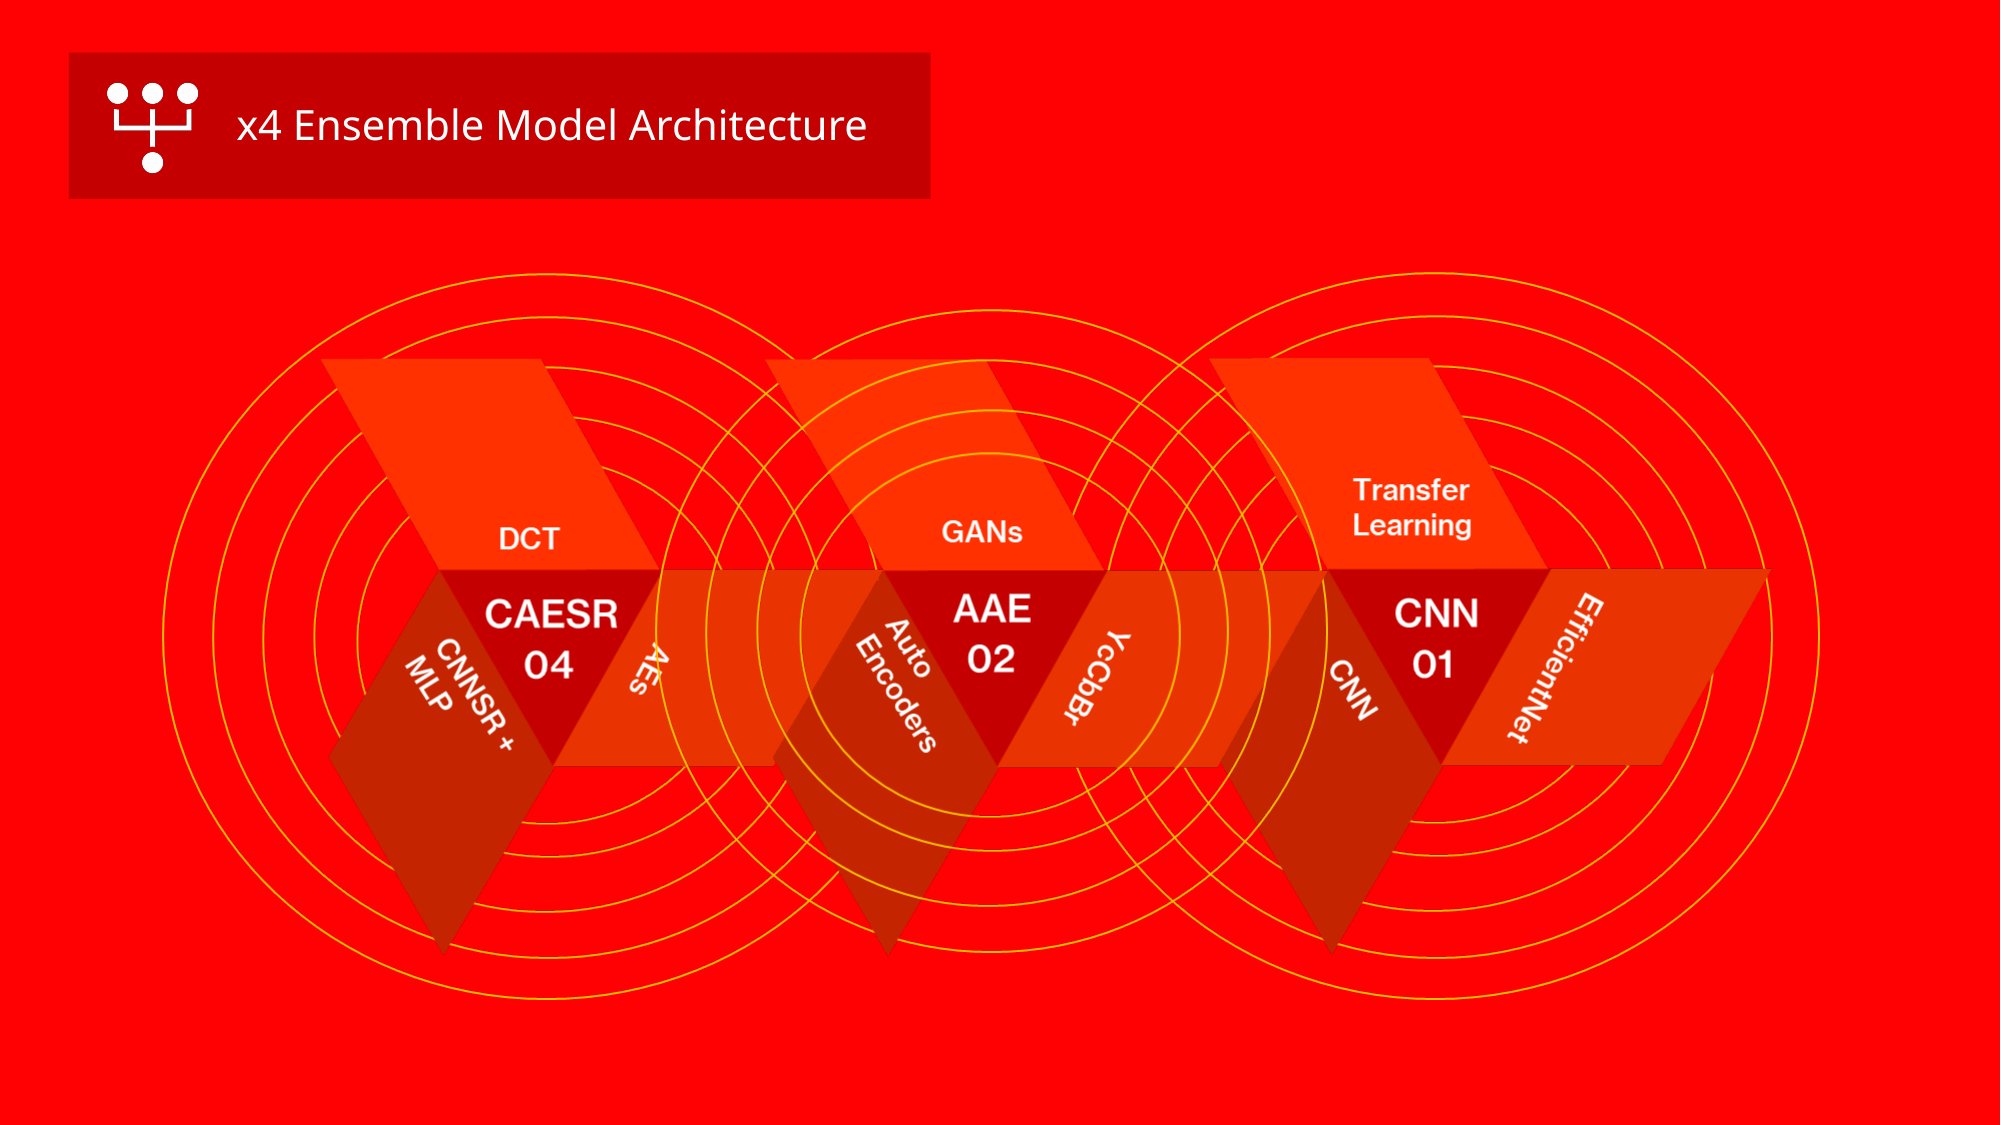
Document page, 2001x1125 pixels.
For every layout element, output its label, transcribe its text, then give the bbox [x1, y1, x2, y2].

picture [88, 64, 217, 192]
picture [162, 272, 1820, 1000]
text_box x4 Ensemble Model Architecture [221, 90, 959, 156]
text_box [68, 52, 932, 200]
